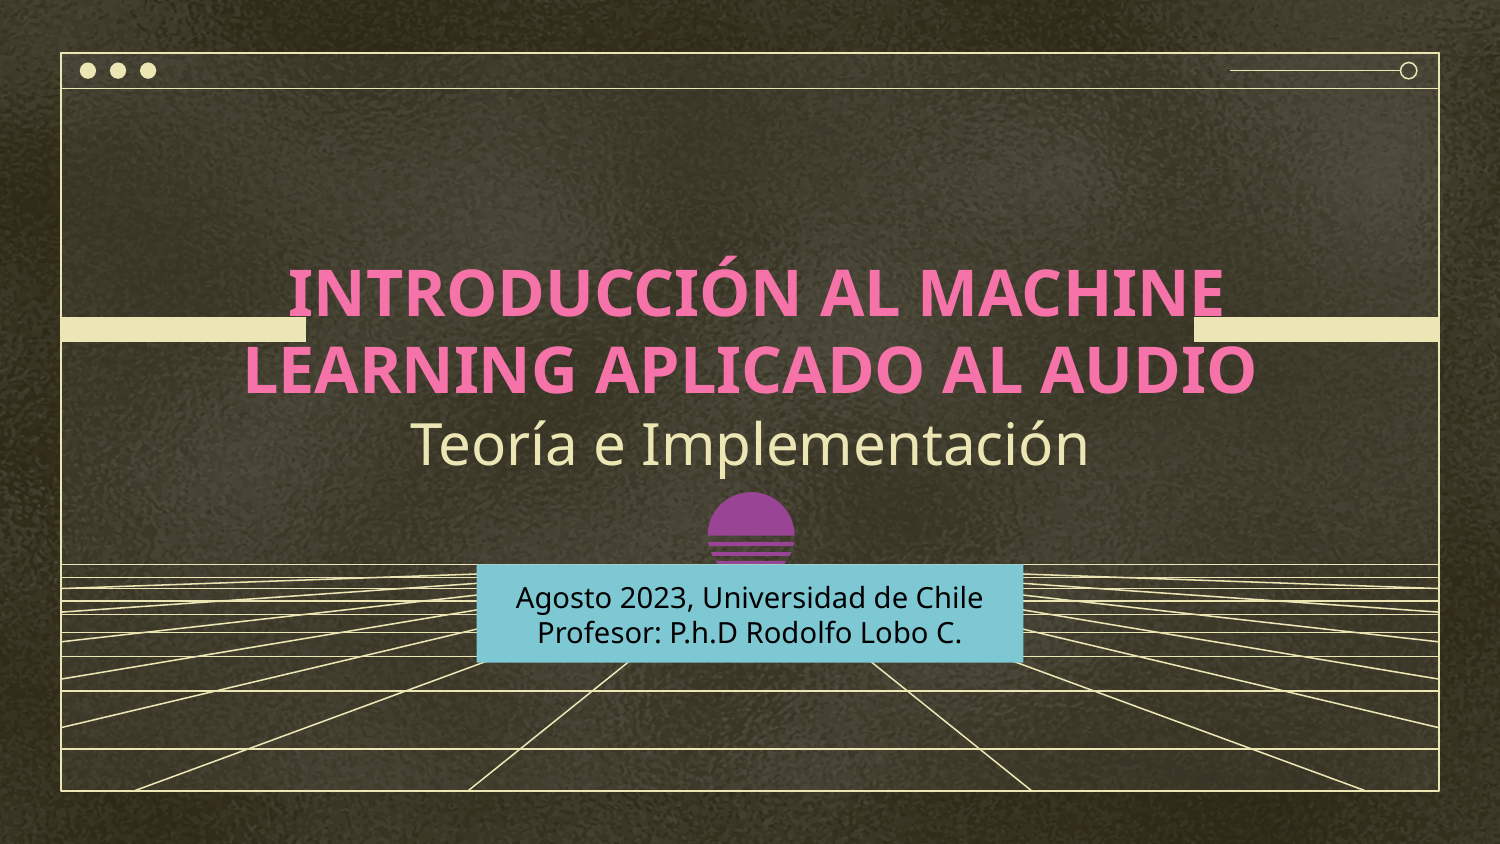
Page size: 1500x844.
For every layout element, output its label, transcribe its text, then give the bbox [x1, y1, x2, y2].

subtitle Agosto 2023, Universidad de Chile Profesor: P.h.D Rodolfo Lobo C. [476, 564, 1024, 663]
title INTRODUCCIÓN AL MACHINE LEARNING APLICADO AL AUDIO Teoría e Implementación [216, 96, 1284, 492]
